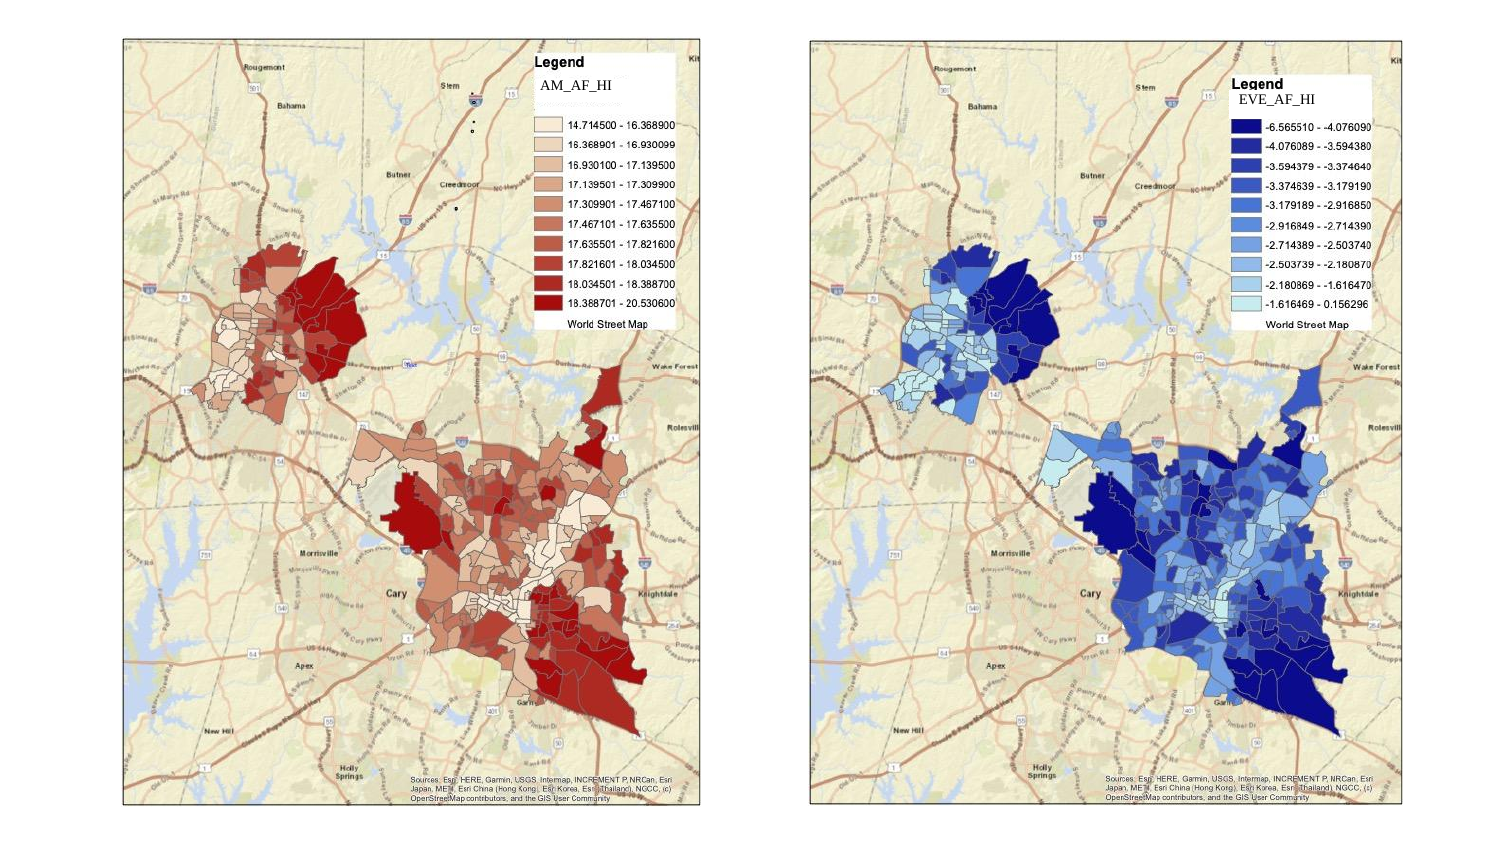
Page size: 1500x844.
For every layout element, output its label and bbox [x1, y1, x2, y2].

picture [121, 36, 701, 808]
picture [808, 38, 1403, 806]
